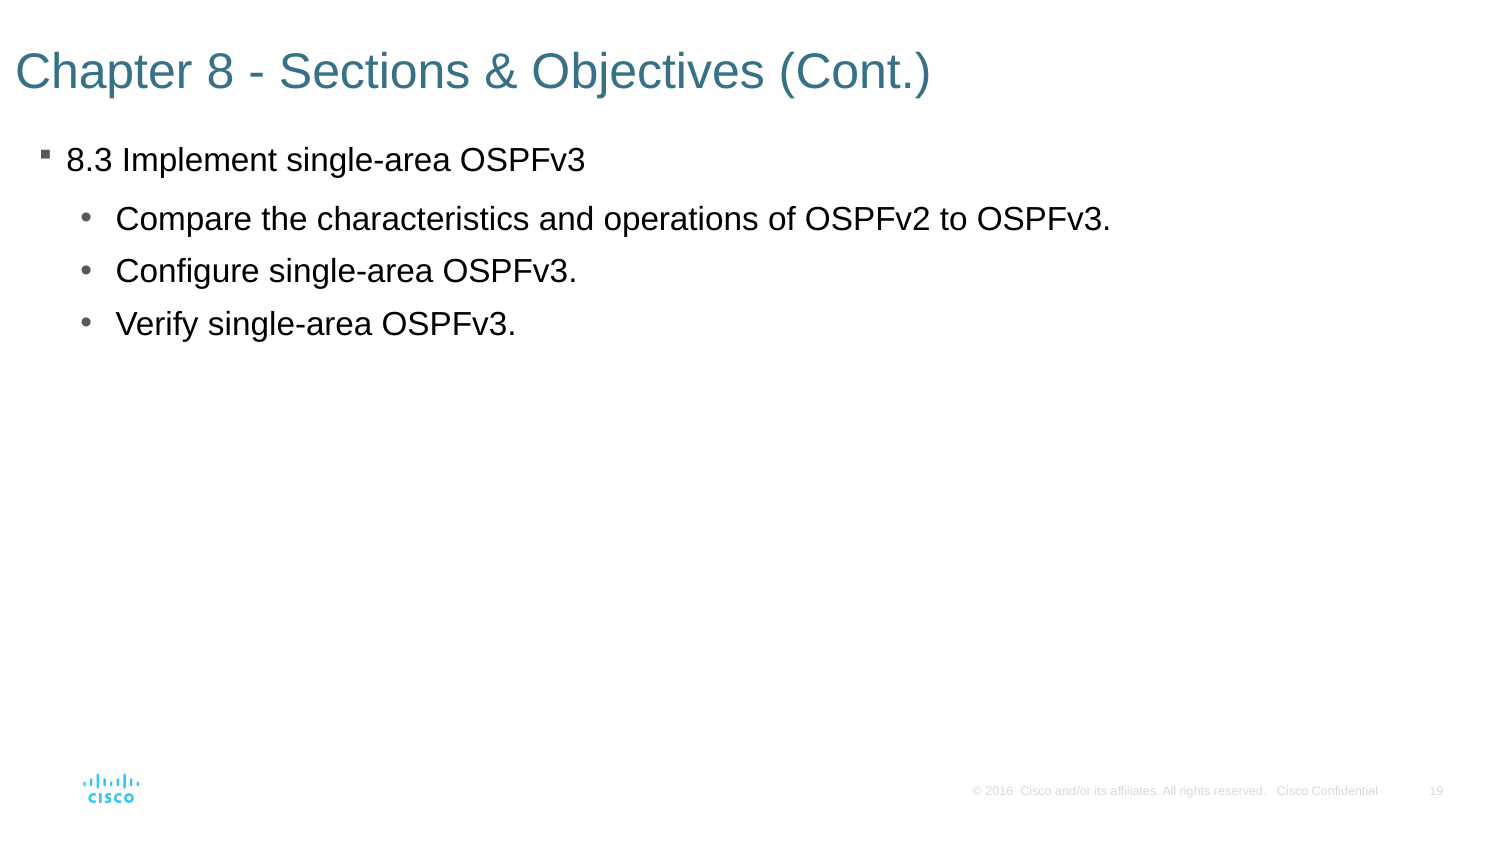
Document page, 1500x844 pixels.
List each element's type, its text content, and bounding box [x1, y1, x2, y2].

list 8.3 Implement single-area OSPFv3 Compare the characteristics and operations of OSPFv2 to OSPFv3. Configure single-area OSPFv3. Verify single-area OSPFv3. [23, 131, 1476, 813]
title Chapter 8 - Sections & Objectives (Cont.) [0, 6, 1500, 131]
